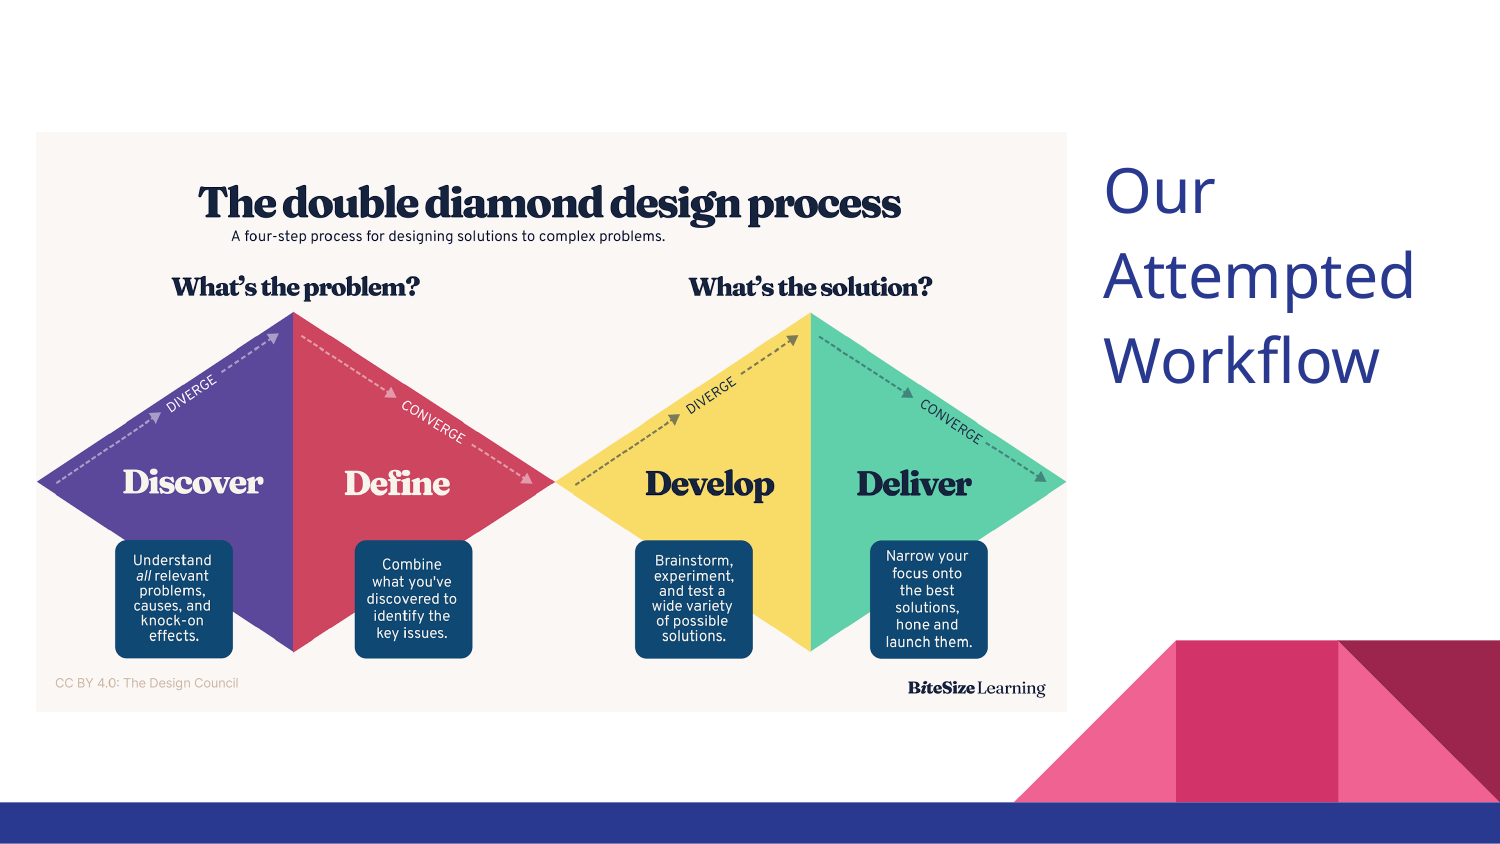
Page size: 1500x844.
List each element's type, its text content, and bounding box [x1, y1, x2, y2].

picture [35, 131, 1067, 712]
title Our Attempted Workflow [1088, 132, 1471, 605]
